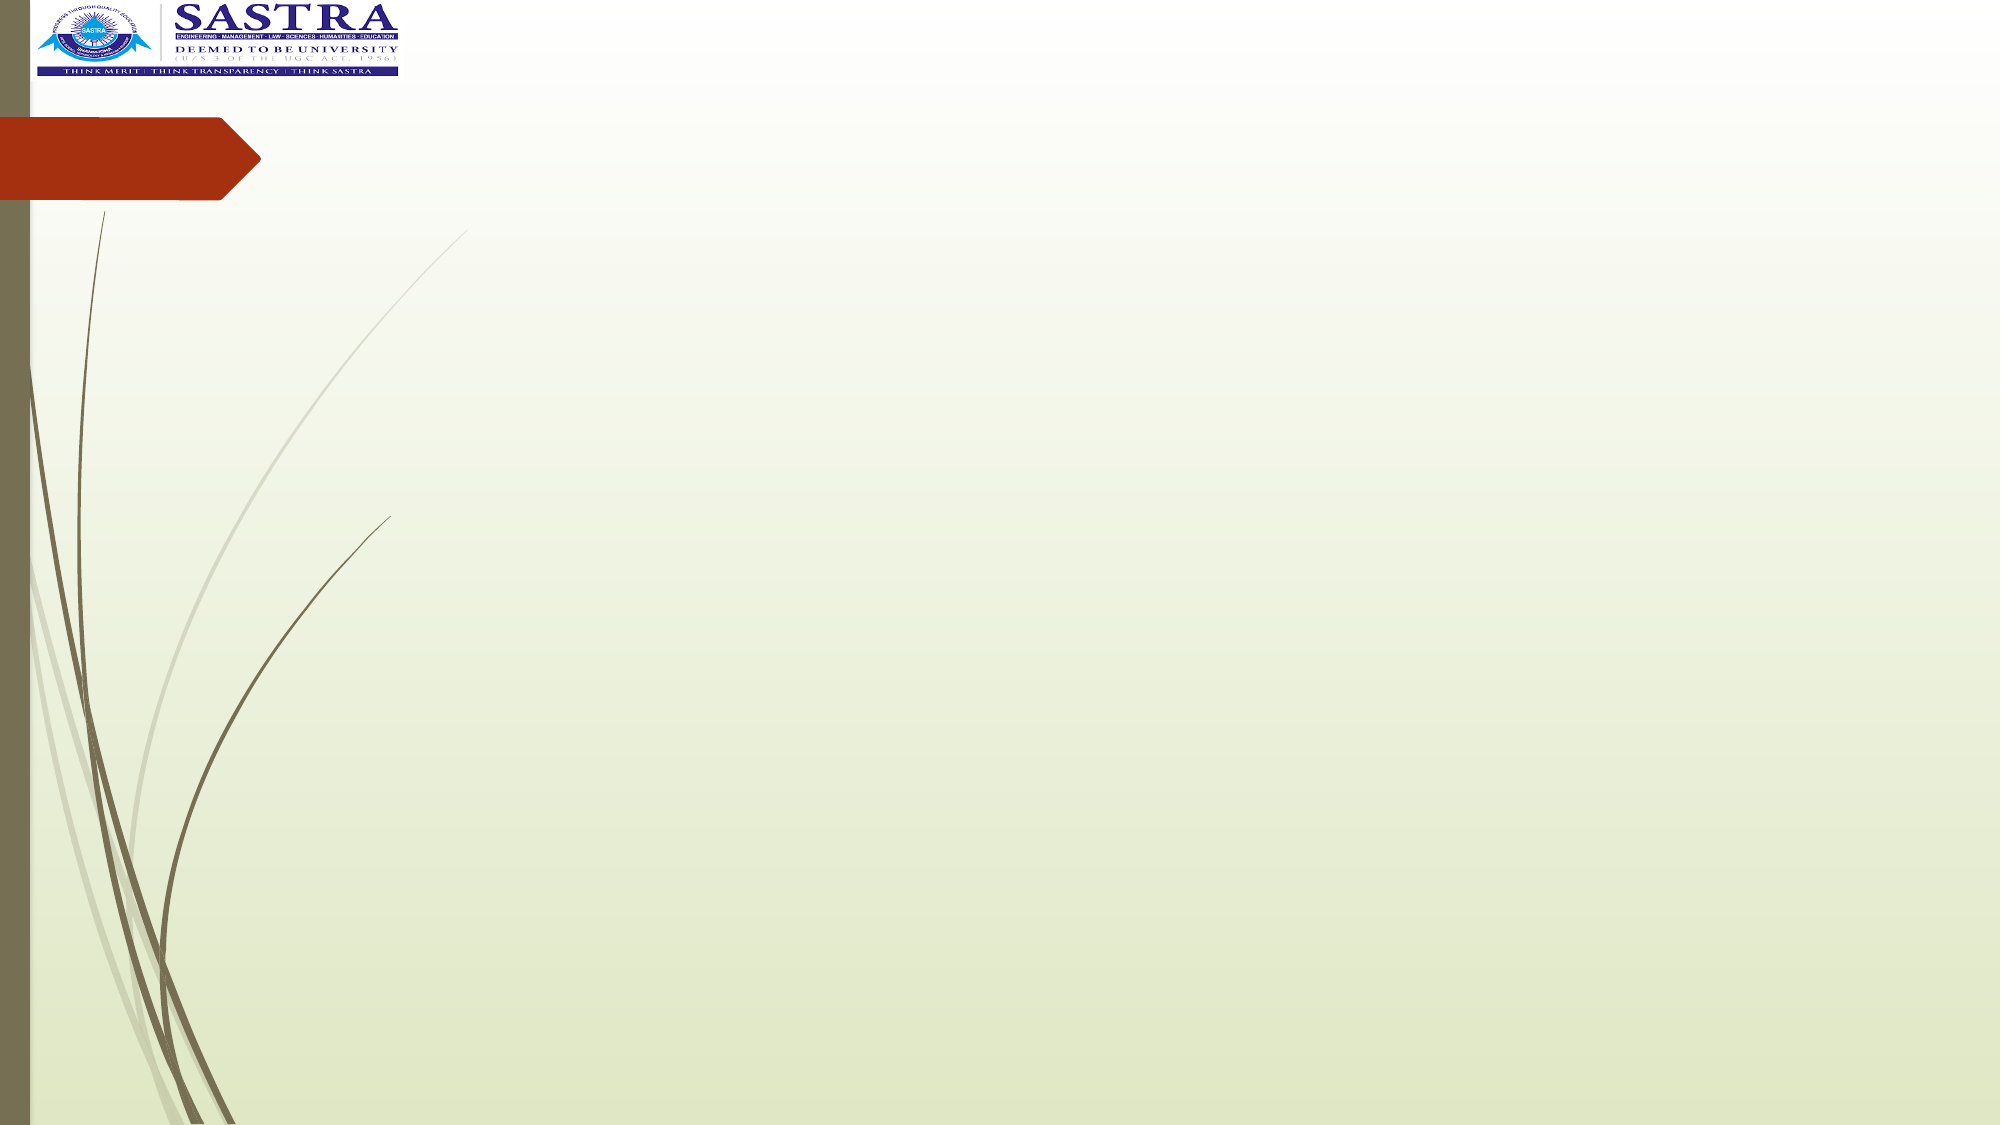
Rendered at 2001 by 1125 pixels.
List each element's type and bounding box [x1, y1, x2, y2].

picture [31, 0, 404, 81]
